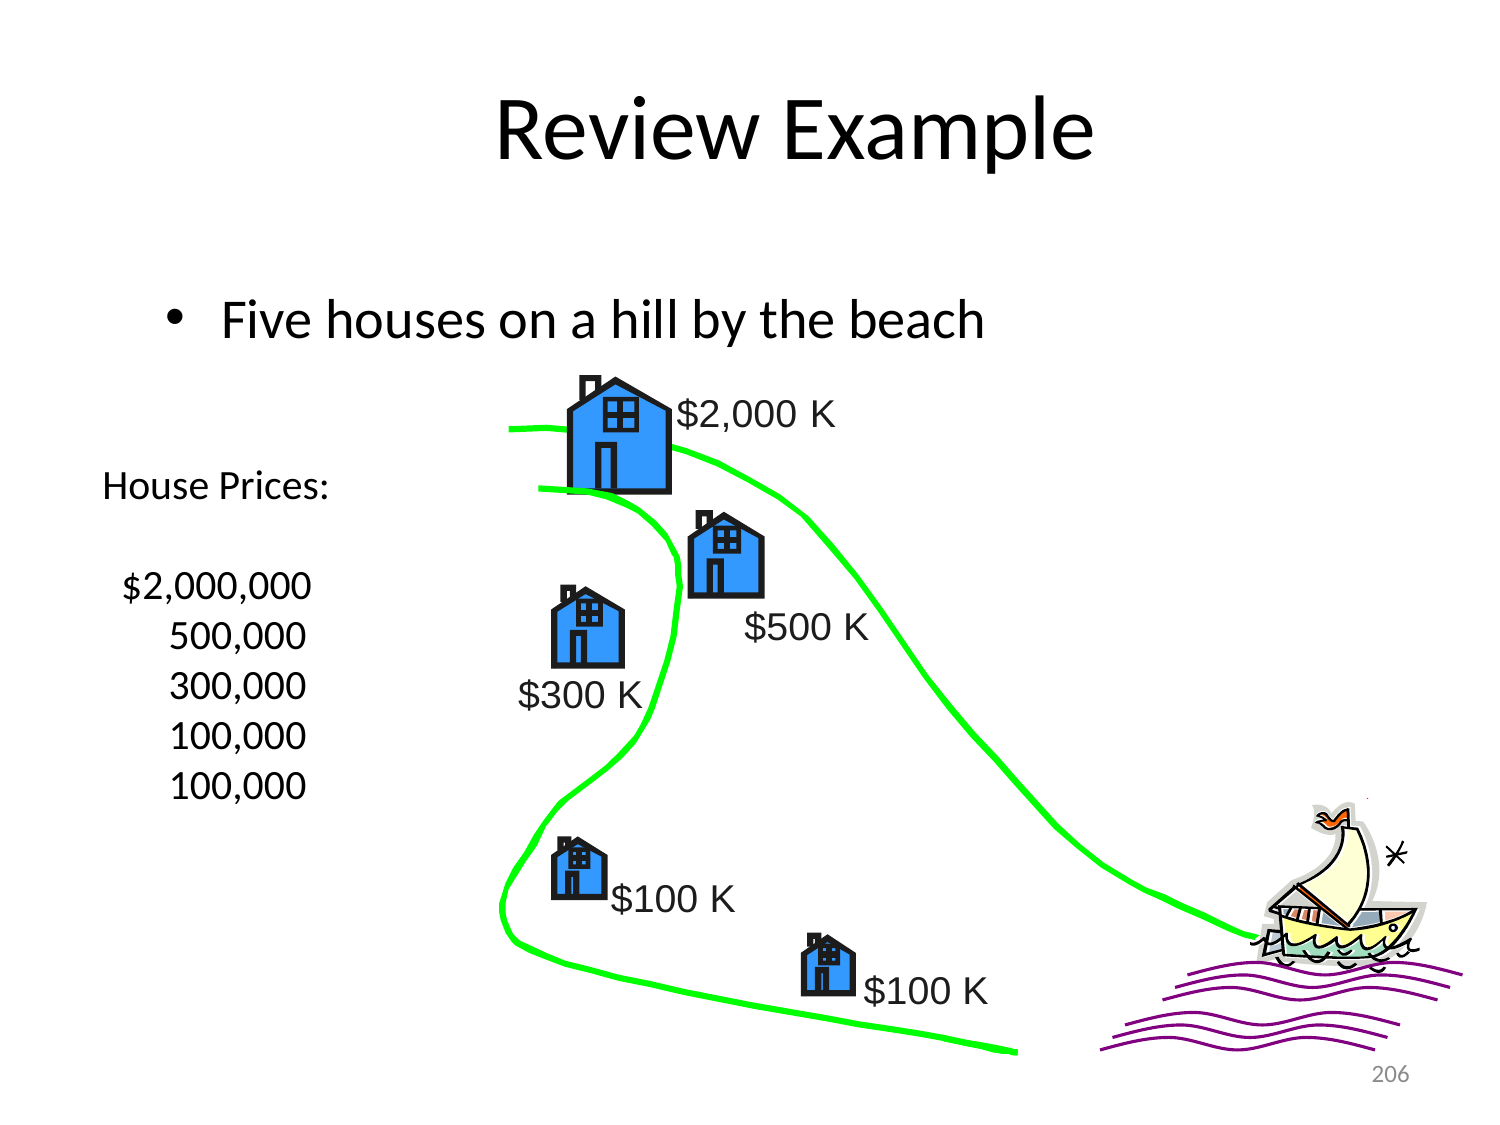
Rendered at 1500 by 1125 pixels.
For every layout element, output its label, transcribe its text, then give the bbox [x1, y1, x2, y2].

slide_number 206 [1074, 1064, 1425, 1103]
list Five houses on a hill by the beach [150, 275, 1425, 454]
title Review Example [287, 50, 1288, 197]
text_box House Prices: $2,000,000 500,000 300,000 100,000 100,000 [87, 450, 463, 879]
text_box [498, 374, 1500, 1056]
picture [1249, 799, 1430, 976]
